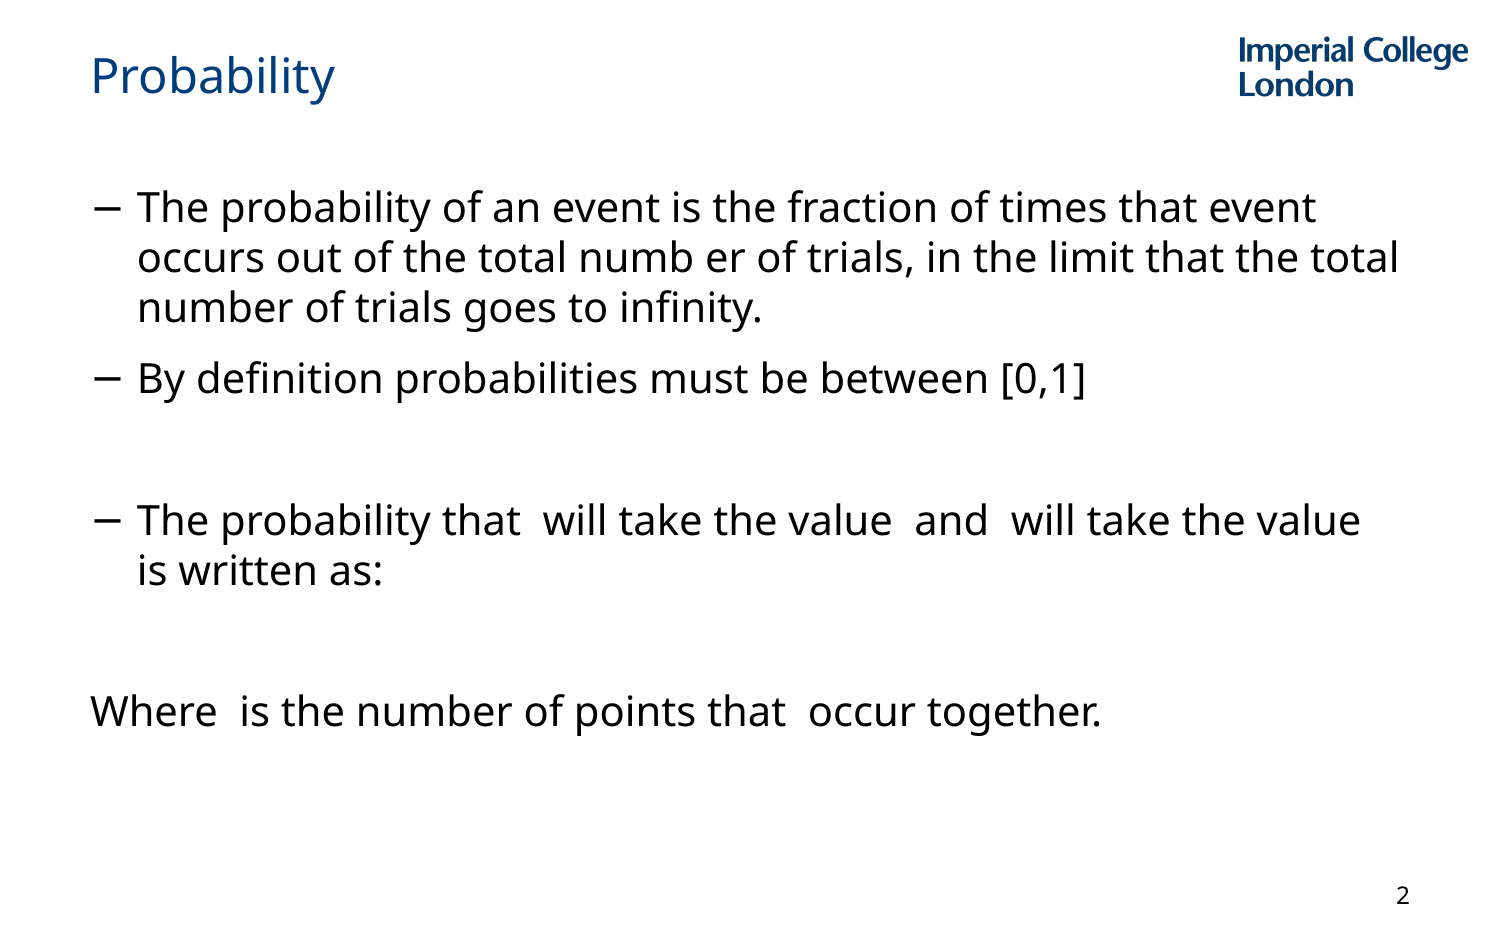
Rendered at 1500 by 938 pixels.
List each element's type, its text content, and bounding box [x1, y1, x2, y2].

picture [1425, 18, 1486, 114]
slide_number 2 [1074, 872, 1426, 920]
title Probability [75, 0, 1425, 153]
